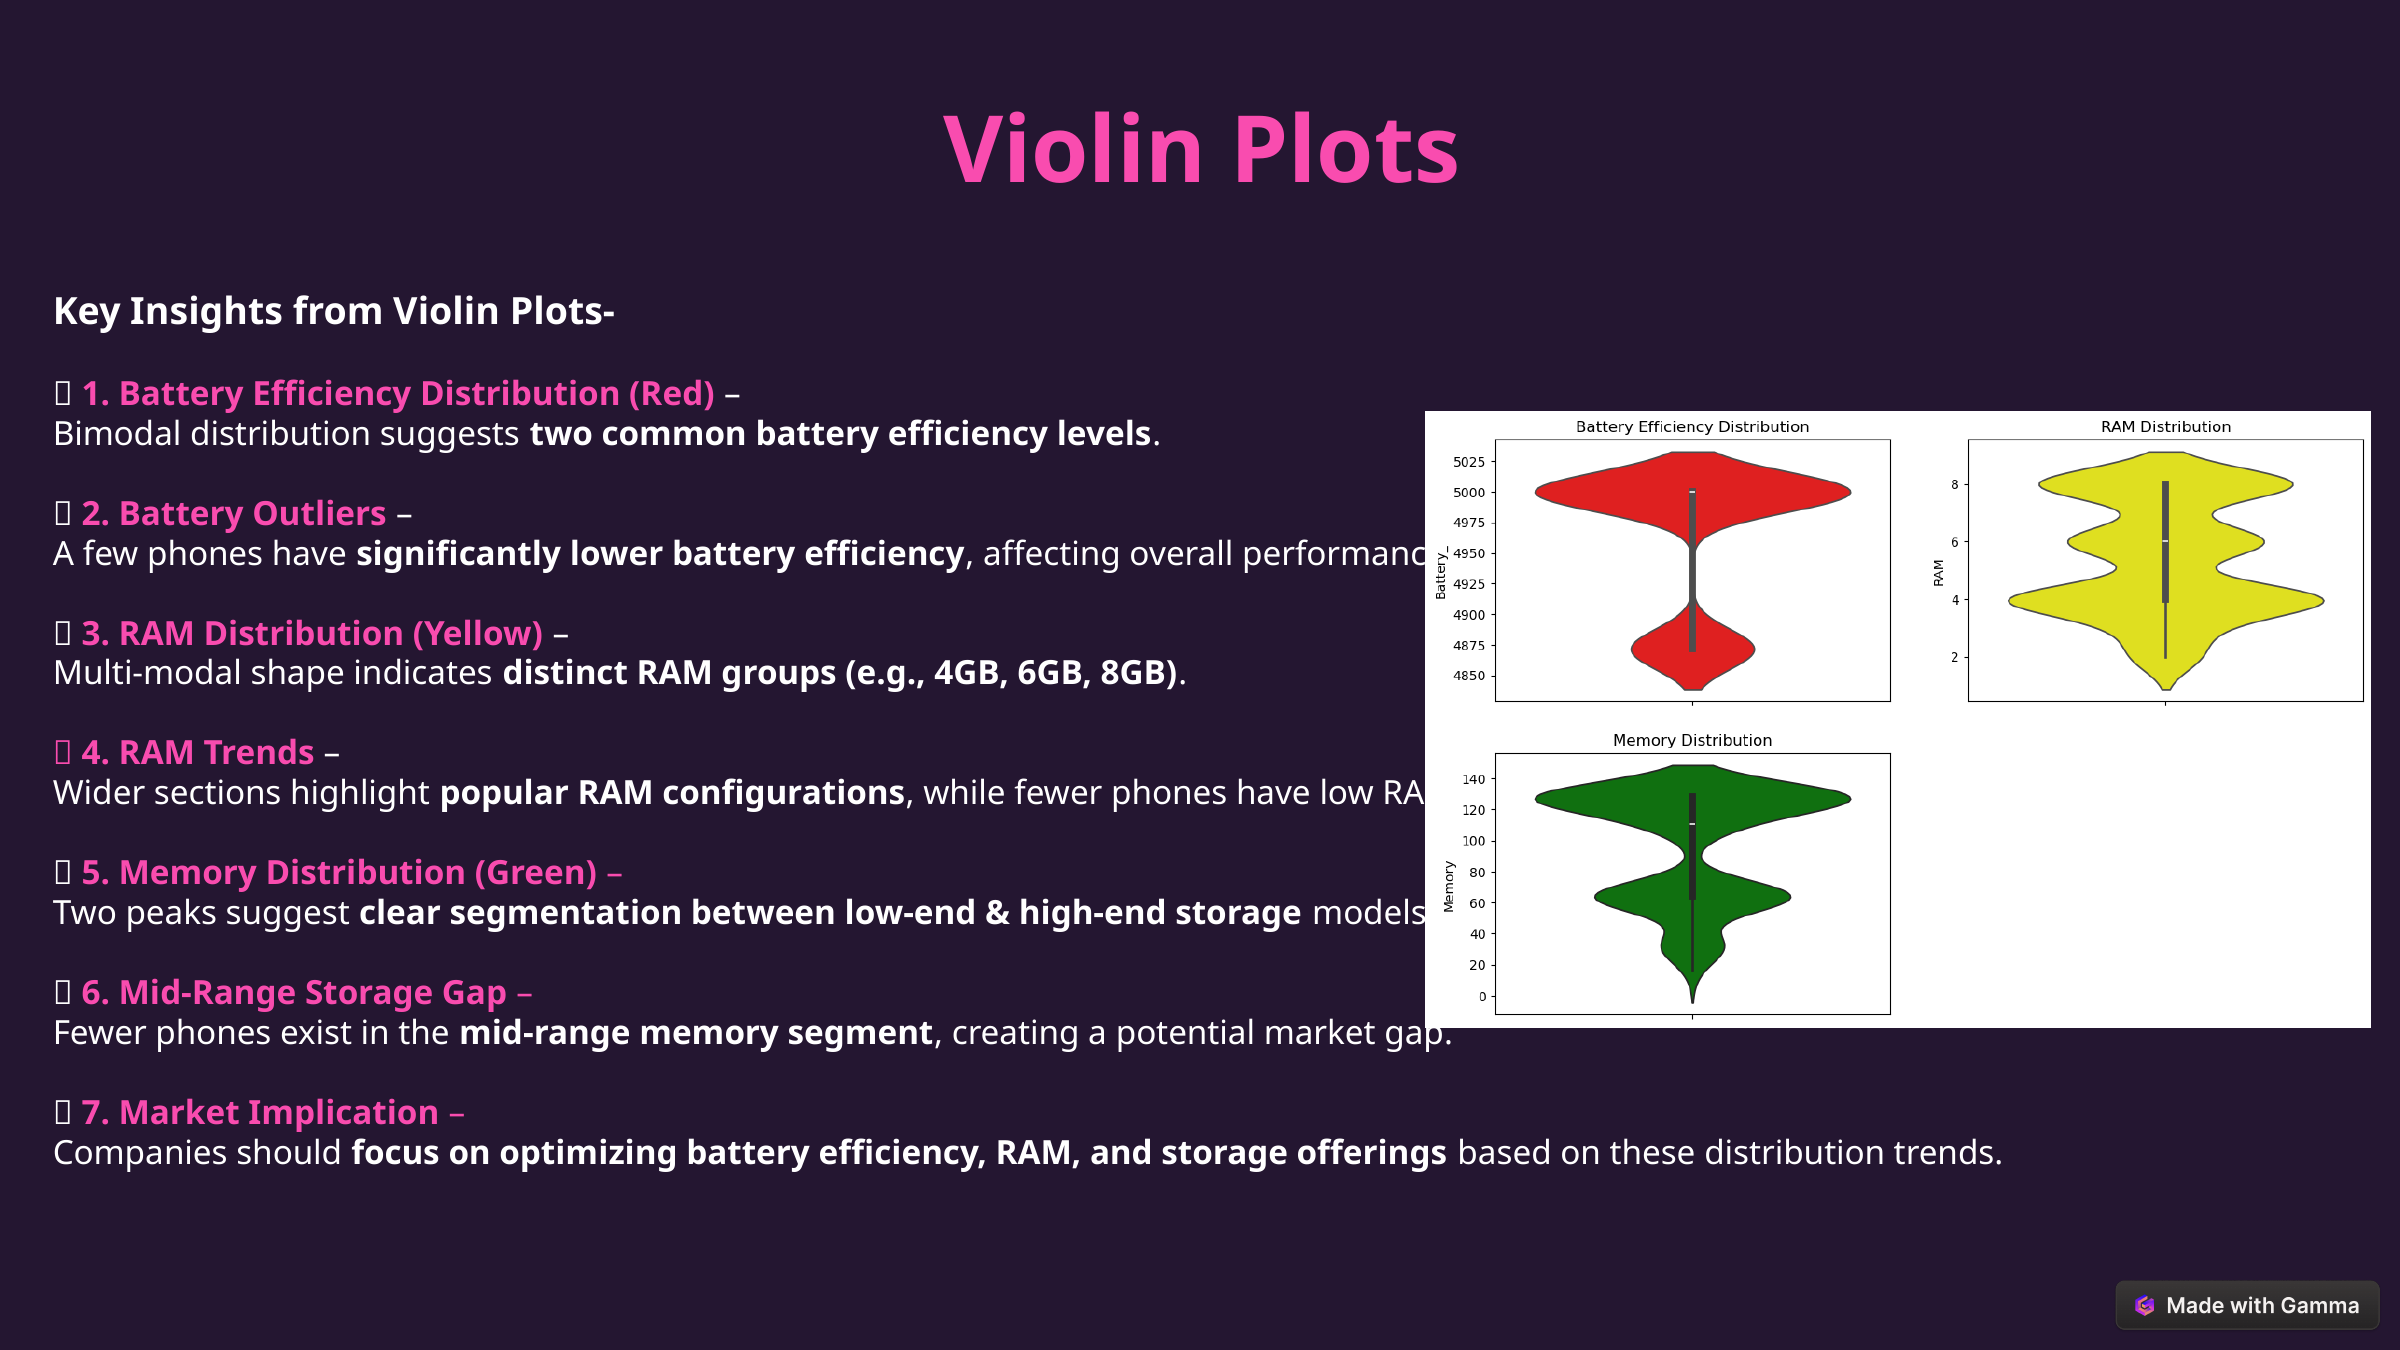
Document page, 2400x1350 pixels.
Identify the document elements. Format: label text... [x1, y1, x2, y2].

picture [2106, 1271, 2389, 1339]
text_box Violin Plots [71, 84, 2333, 202]
text_box Key Insights from Violin Plots- 📌 1. Battery Efficiency Distribution (Red) – Bimodal distribution suggests two common battery efficiency levels. 📌 2. Battery Outliers – A few phones have significantly lower battery efficiency, affecting overall performance. 📌 3. RAM Distribution (Yellow) – Multi-modal shape indicates distinct RAM groups (e.g., 4GB, 6GB, 8GB). 📌 4. RAM Trends – Wider sections highlight popular RAM configurations, while fewer phones have low RAM. 📌 5. Memory Distribution (Green) – Two peaks suggest clear segmentation between low-end & high-end storage models. 📌 6. Mid-Range Storage Gap – Fewer phones exist in the mid-range memory segment, creating a potential market gap. 📌 7. Market Implication – Companies should focus on optimizing battery efficiency, RAM, and storage offerings based on these distribution trends. [52, 287, 1718, 1283]
picture [1425, 411, 2371, 1028]
